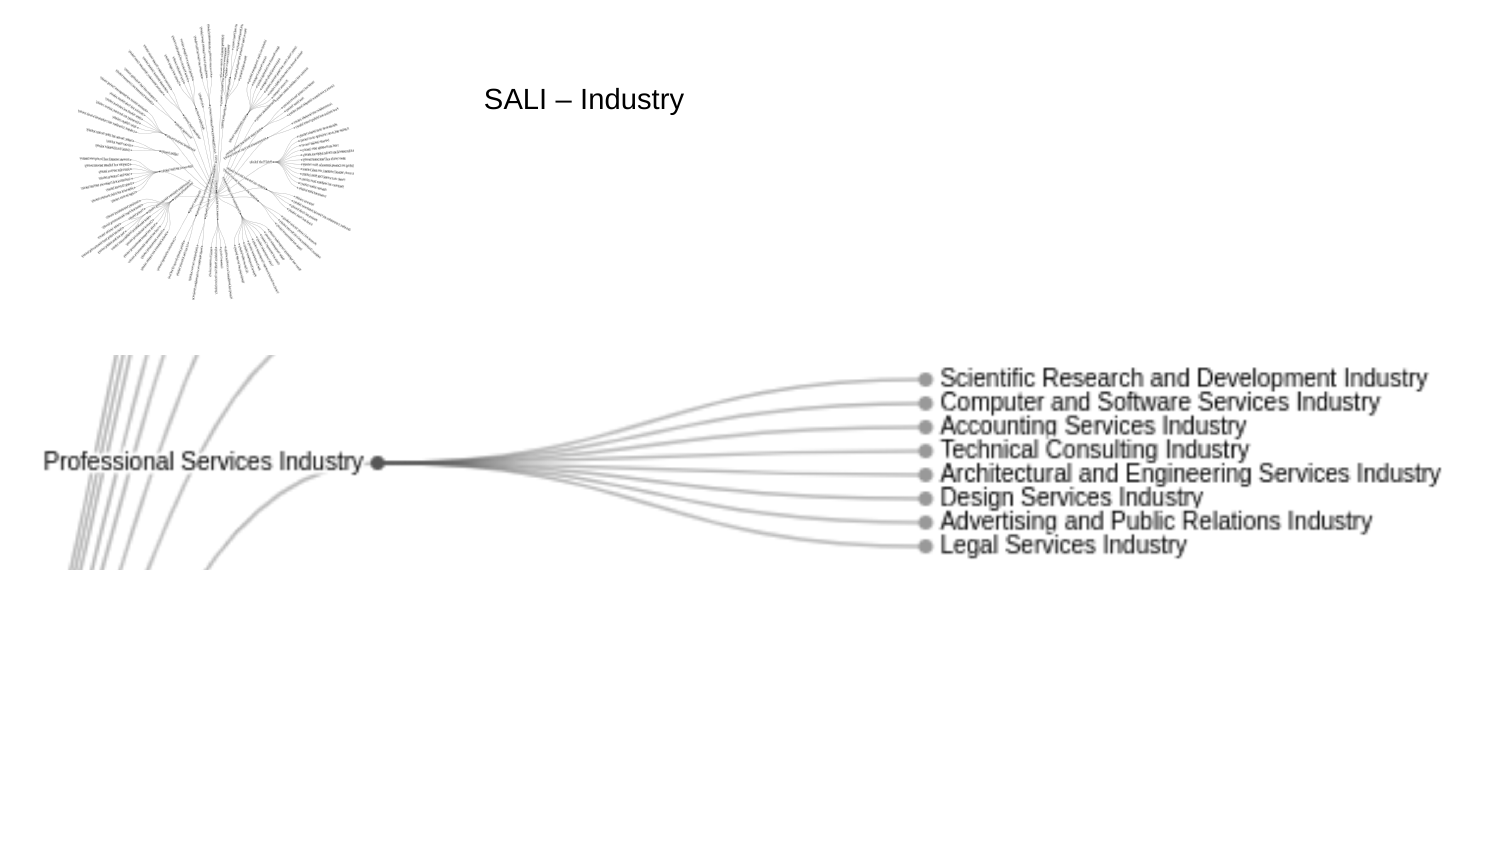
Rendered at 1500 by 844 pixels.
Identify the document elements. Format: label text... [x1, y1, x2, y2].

picture [77, 24, 354, 301]
picture [24, 355, 1476, 571]
text_box SALI – Industry [468, 65, 1287, 131]
